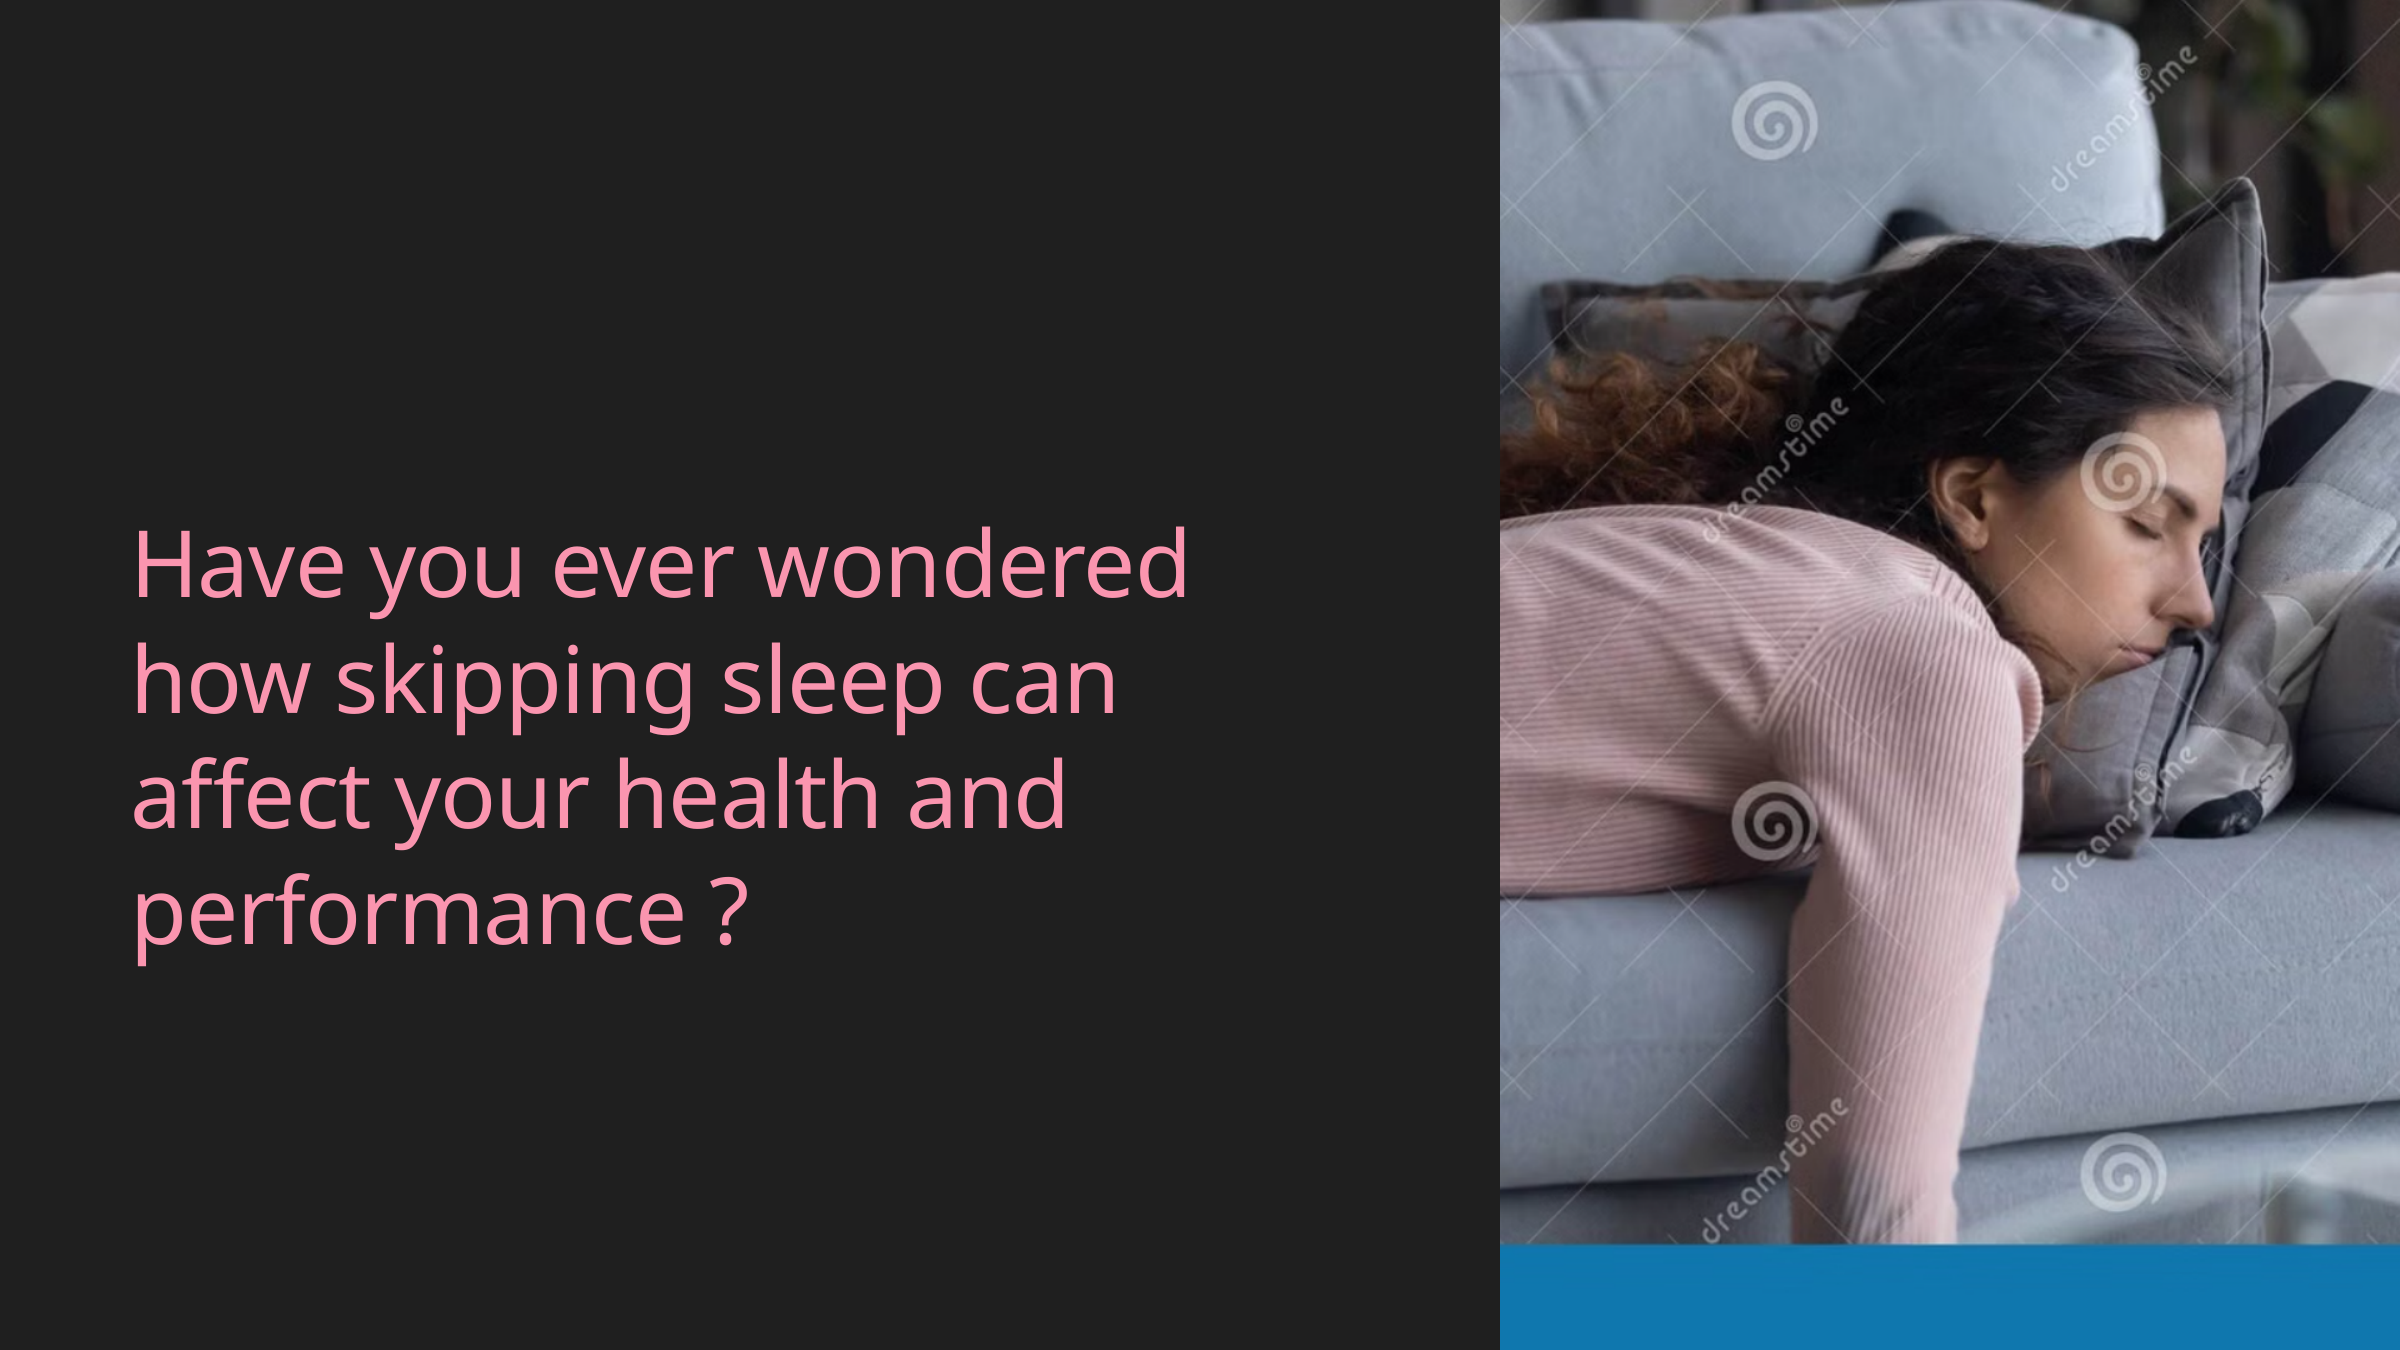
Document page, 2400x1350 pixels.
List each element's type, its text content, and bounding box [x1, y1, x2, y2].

text_box Have you ever wondered how skipping sleep can affect your health and performance ? [130, 500, 1370, 850]
picture [1499, 0, 2400, 1350]
